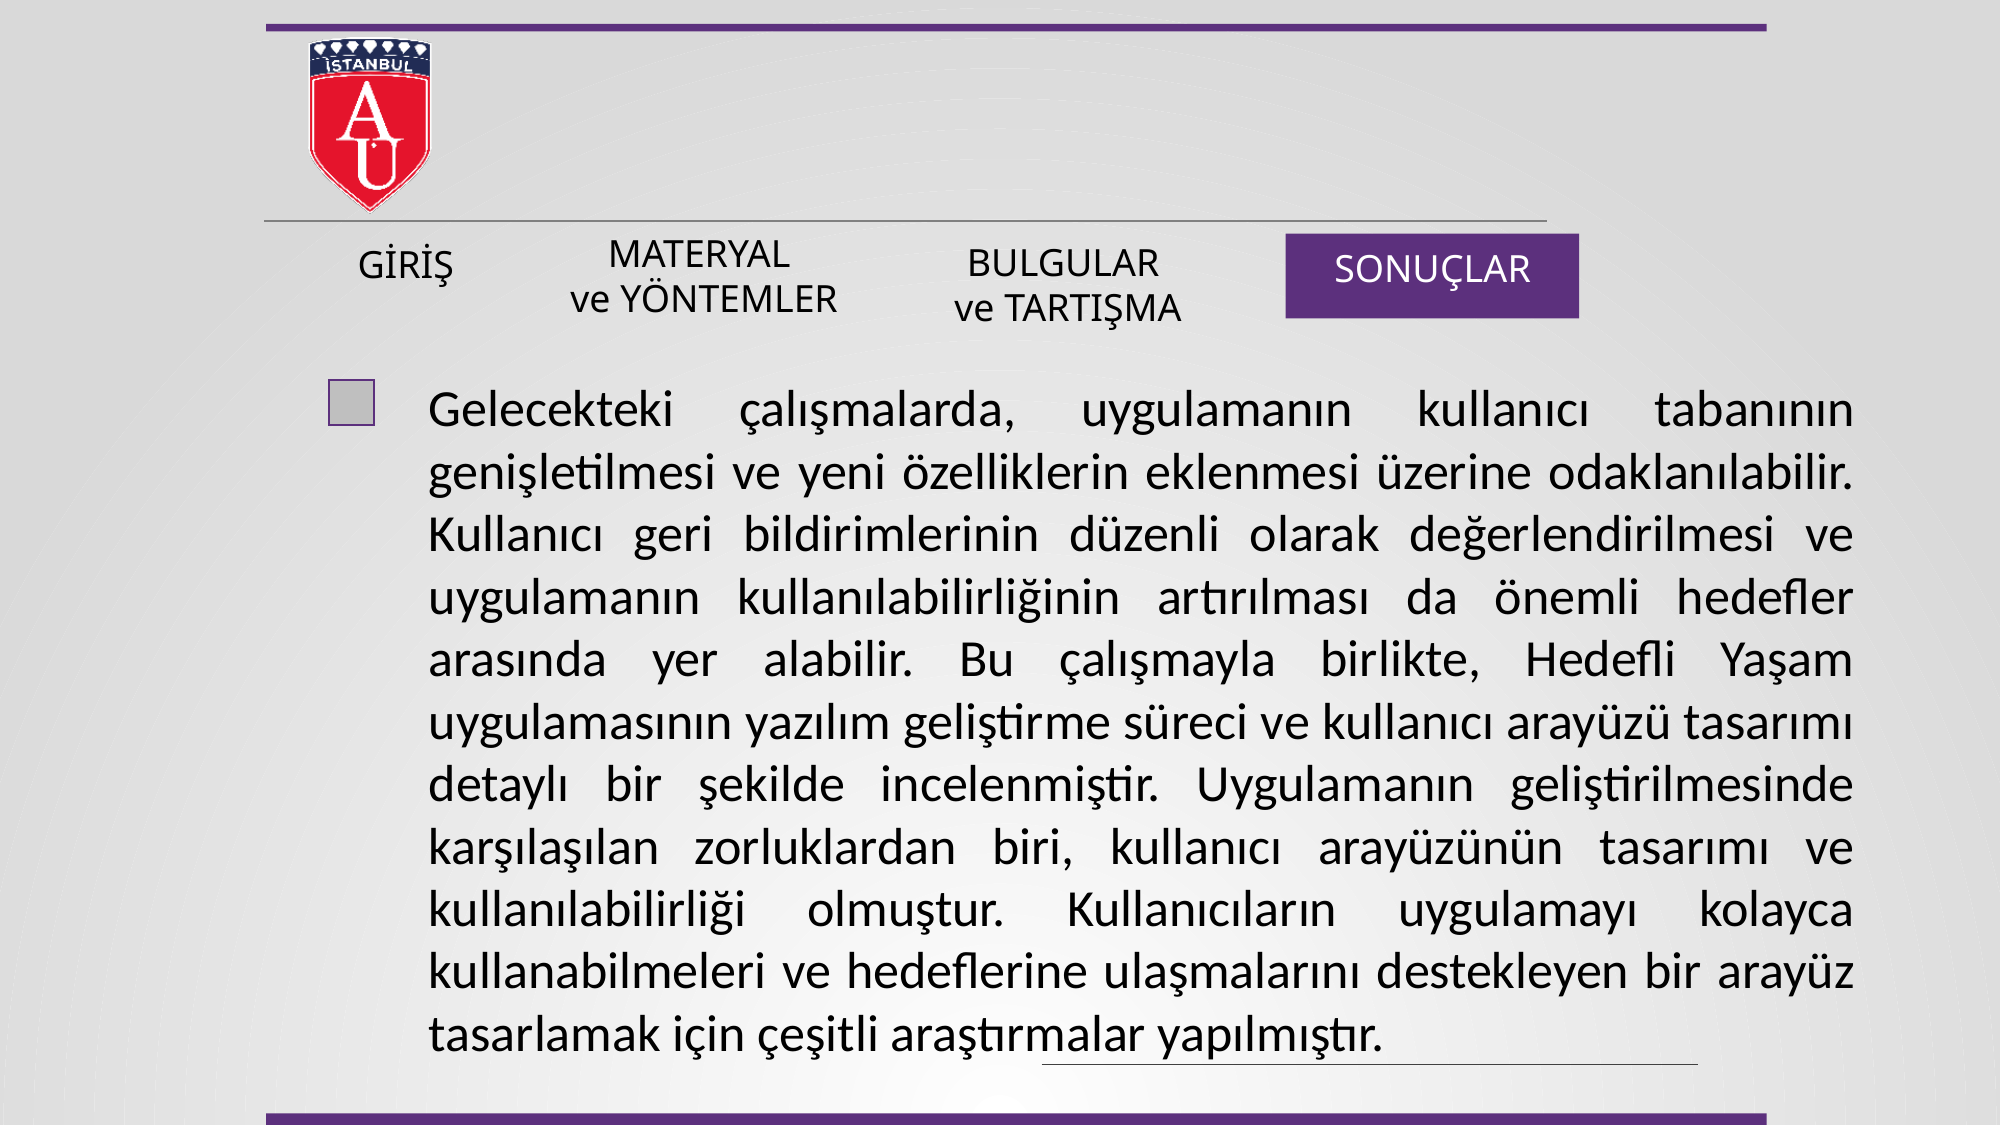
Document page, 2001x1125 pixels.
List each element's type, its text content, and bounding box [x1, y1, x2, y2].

text_box MATERYAL ve YÖNTEMLER [555, 294, 853, 367]
text_box [1312, 233, 1580, 319]
text_box BULGULAR ve TARTIŞMA [824, 231, 1312, 337]
text_box [265, 23, 1768, 32]
text_box Gelecekteki çalışmalarda, uygulamanın kullanıcı tabanının genişletilmesi ve yeni özelliklerin eklenmesi üzerine odaklanılabilir. Kullanıcı geri bildirimlerinin düzenli olarak değerlendirilmesi ve uygulamanın kullanılabilirliğinin artırılması da önemli hedefler arasında yer alabilir. Bu çalışmayla birlikte, Hedefli Yaşam uygulamasının yazılım geliştirme süreci ve kullanıcı arayüzü tasarımı detaylı bir şekilde incelenmiştir. Uygulamanın geliştirilmesinde karşılaşılan zorluklardan biri, kullanıcı arayüzünün tasarımı ve kullanılabilirliği olmuştur. Kullanıcıların uygulamayı kolayca kullanabilmeleri ve hedeflerine ulaşmalarını destekleyen bir arayüz tasarlamak için çeşitli araştırmalar yapılmıştır. [414, 367, 1871, 1070]
text_box [265, 1112, 1768, 1125]
text_box MATERYAL ve YÖNTEMLER [555, 222, 853, 233]
text_box GİRİŞ [0, 233, 906, 294]
text_box SONUÇLAR [1319, 237, 1546, 298]
picture [308, 37, 432, 214]
text_box [328, 379, 375, 426]
